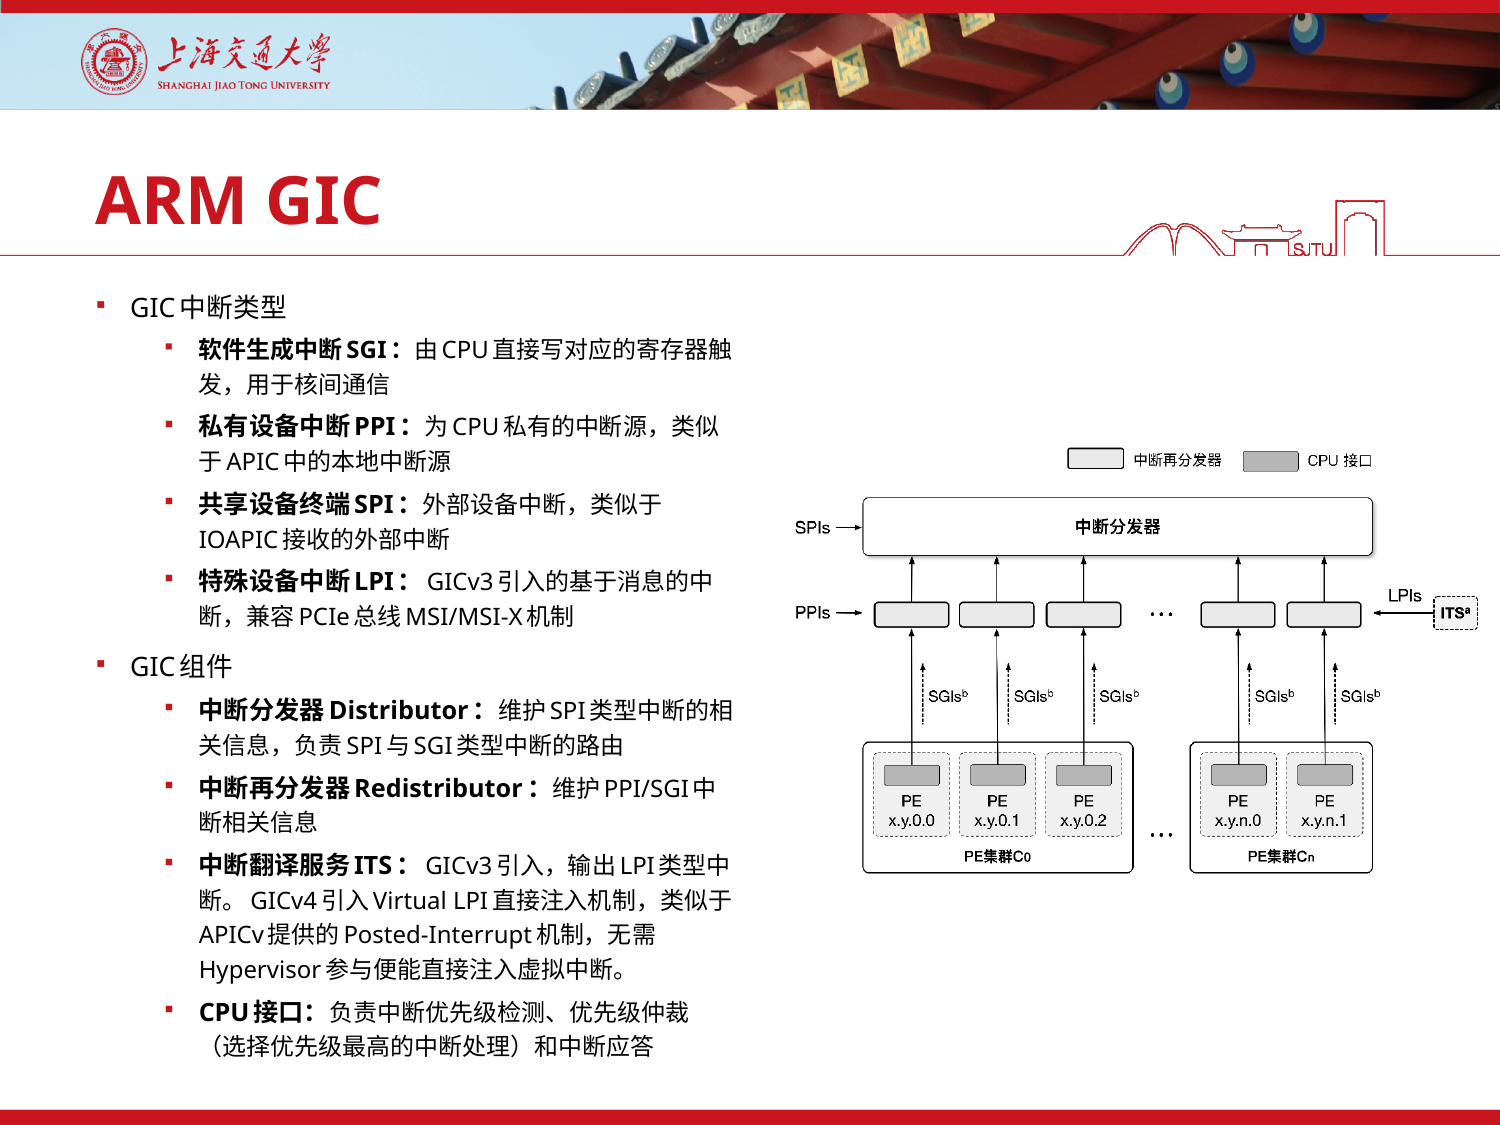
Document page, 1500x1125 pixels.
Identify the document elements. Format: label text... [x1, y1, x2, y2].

picture [0, 200, 1500, 256]
list GIC中断类型 软件生成中断SGI：由CPU直接写对应的寄存器触发，用于核间通信 私有设备中断PPI：为CPU私有的中断源，类似于APIC中的本地中断源 共享设备终端SPI：外部设备中断，类似于IOAPIC接收的外部中断 特殊设备中断LPI：GICv3引入的基于消息的中断，兼容PCIe总线MSI/MSI-X机制 GIC组件 中断分发器Distributor：维护SPI类型中断的相关信息，负责SPI与SGI类型中断的路由 中断再分发器Redistributor：维护PPI/SGI中断相关信息 中断翻译服务ITS：GICv3引入，输出LPI类型中断。GICv4引入Virtual LPI直接注入机制，类似于APICv提供的Posted-Interrupt机制，无需Hypervisor参与便能直接注入虚拟中断。 CPU接口：负责中断优先级检测、优先级仲裁（选择优先级最高的中断处理）和中断应答 [81, 276, 750, 1084]
picture [788, 443, 1478, 874]
picture [0, 0, 1500, 110]
title ARM GIC [81, 159, 1455, 254]
